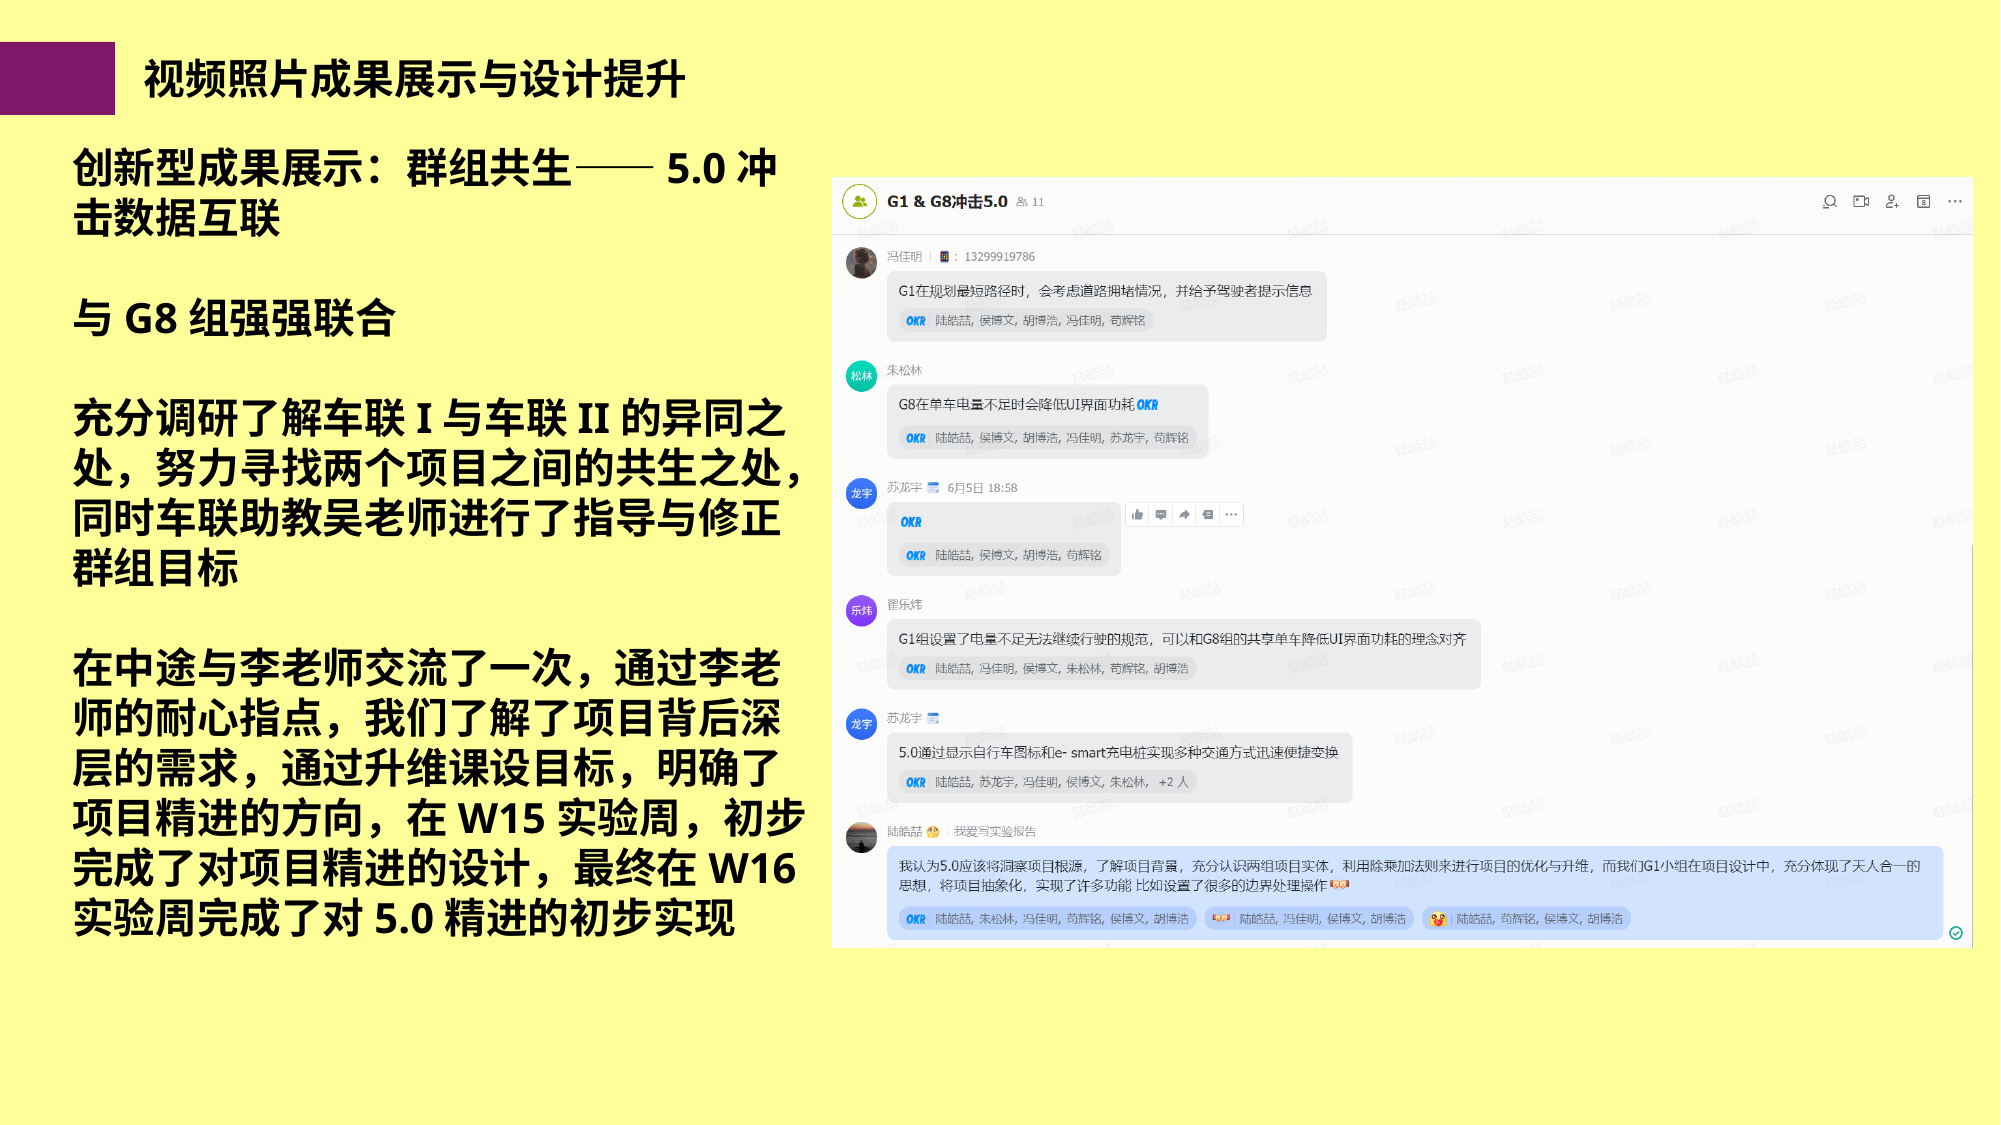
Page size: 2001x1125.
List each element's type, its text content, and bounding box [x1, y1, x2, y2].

picture [832, 177, 1973, 948]
text_box 创新型成果展示：群组共生——5.0冲击数据互联 与G8组强强联合 充分调研了解车联I与车联II的异同之处，努力寻找两个项目之间的共生之处，同时车联助教吴老师进行了指导与修正群组目标 在中途与李老师交流了一次，通过李老师的耐心指点，我们了解了项目背后深层的需求，通过升维课设目标，明确了项目精进的方向，在W15实验周，初步完成了对项目精进的设计，最终在W16实验周完成了对5.0精进的初步实现 [57, 134, 828, 1000]
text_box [0, 41, 704, 116]
